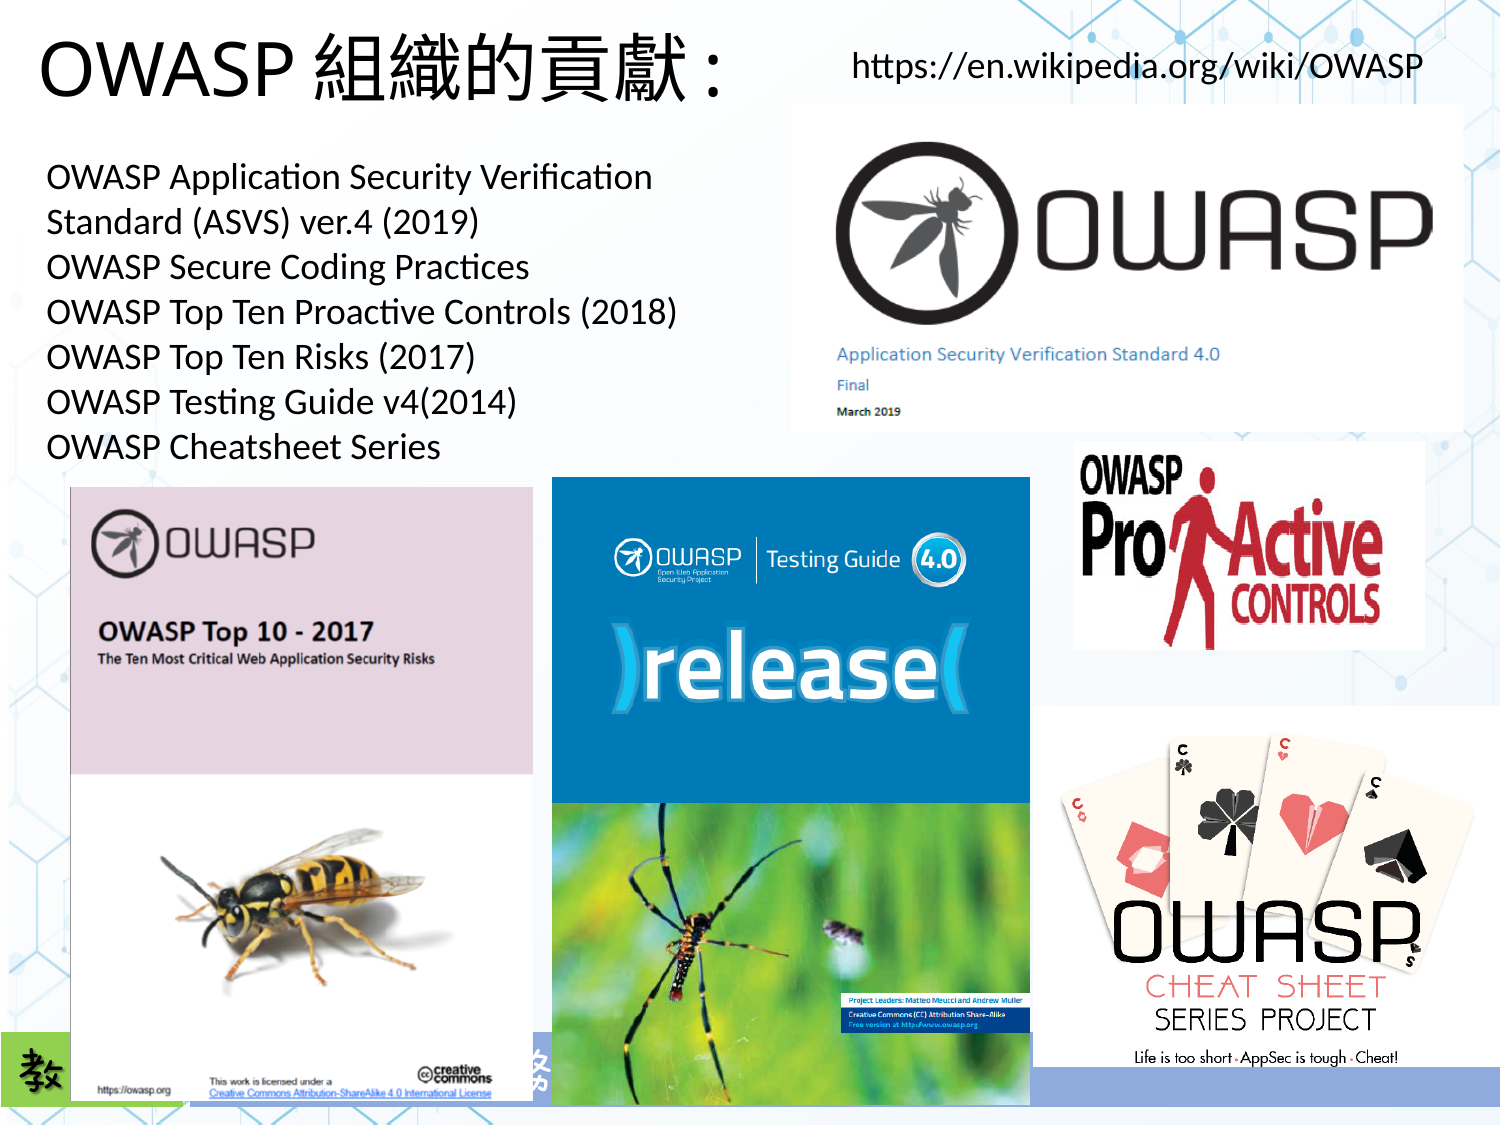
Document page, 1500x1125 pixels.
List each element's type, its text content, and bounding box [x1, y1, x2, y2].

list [1074, 441, 1425, 650]
text_box https://en.wikipedia.org/wiki/OWASP [836, 33, 1440, 94]
picture [0, 0, 1500, 1125]
text_box OWASP Application Security Verification Standard (ASVS) ver.4 (2019) OWASP Secure Coding Practices OWASP Top Ten Proactive Controls (2018) OWASP Top Ten Risks (2017) OWASP Testing Guide v4(2014) OWASP Cheatsheet Series [31, 144, 782, 475]
title OWASP組織的貢獻: [22, 23, 813, 121]
